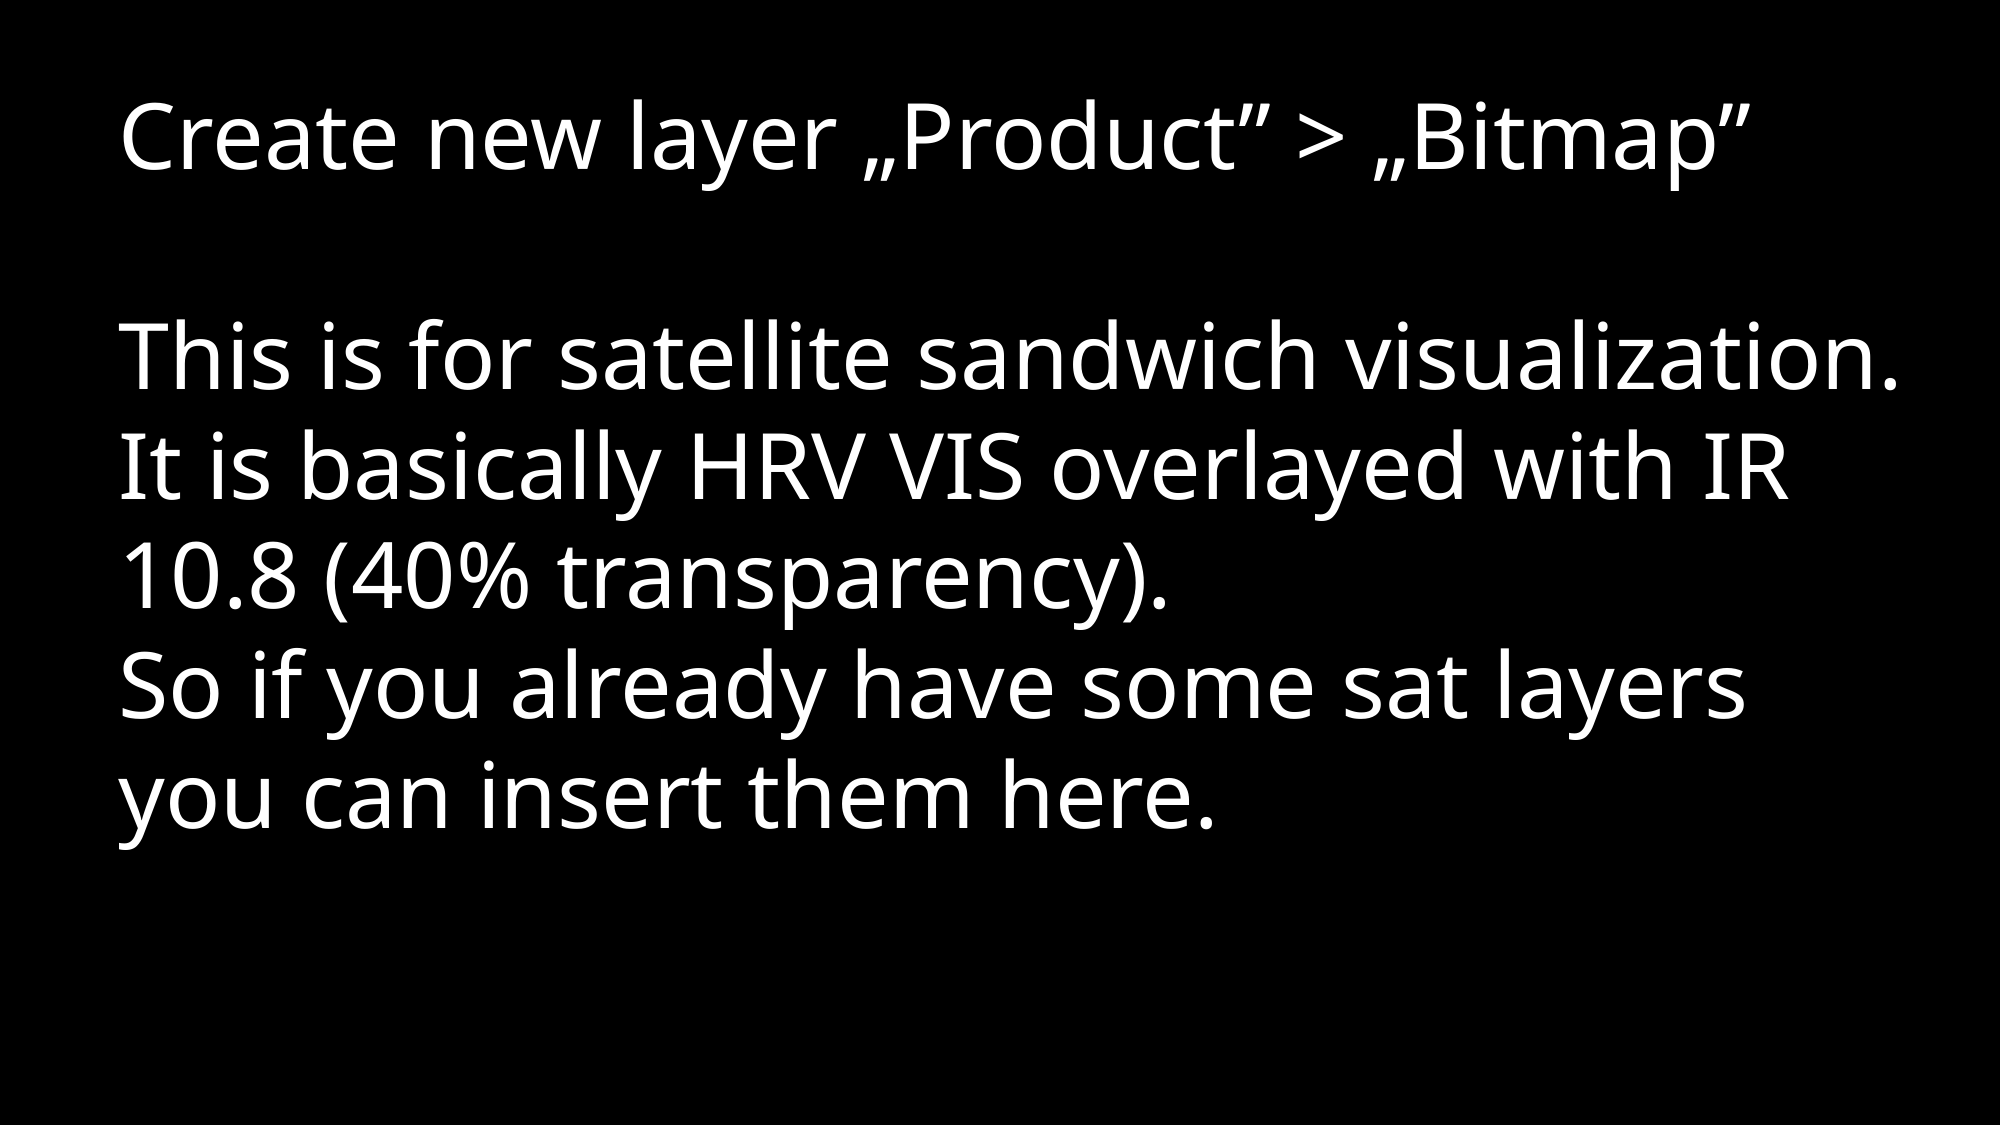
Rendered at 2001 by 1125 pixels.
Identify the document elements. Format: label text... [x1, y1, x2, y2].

text_box Create new layer „Product” > „Bitmap” This is for satellite sandwich visualization. It is basically HRV VIS overlayed with IR 10.8 (40% transparency). So if you already have some sat layers you can insert them here. [103, 70, 1938, 855]
